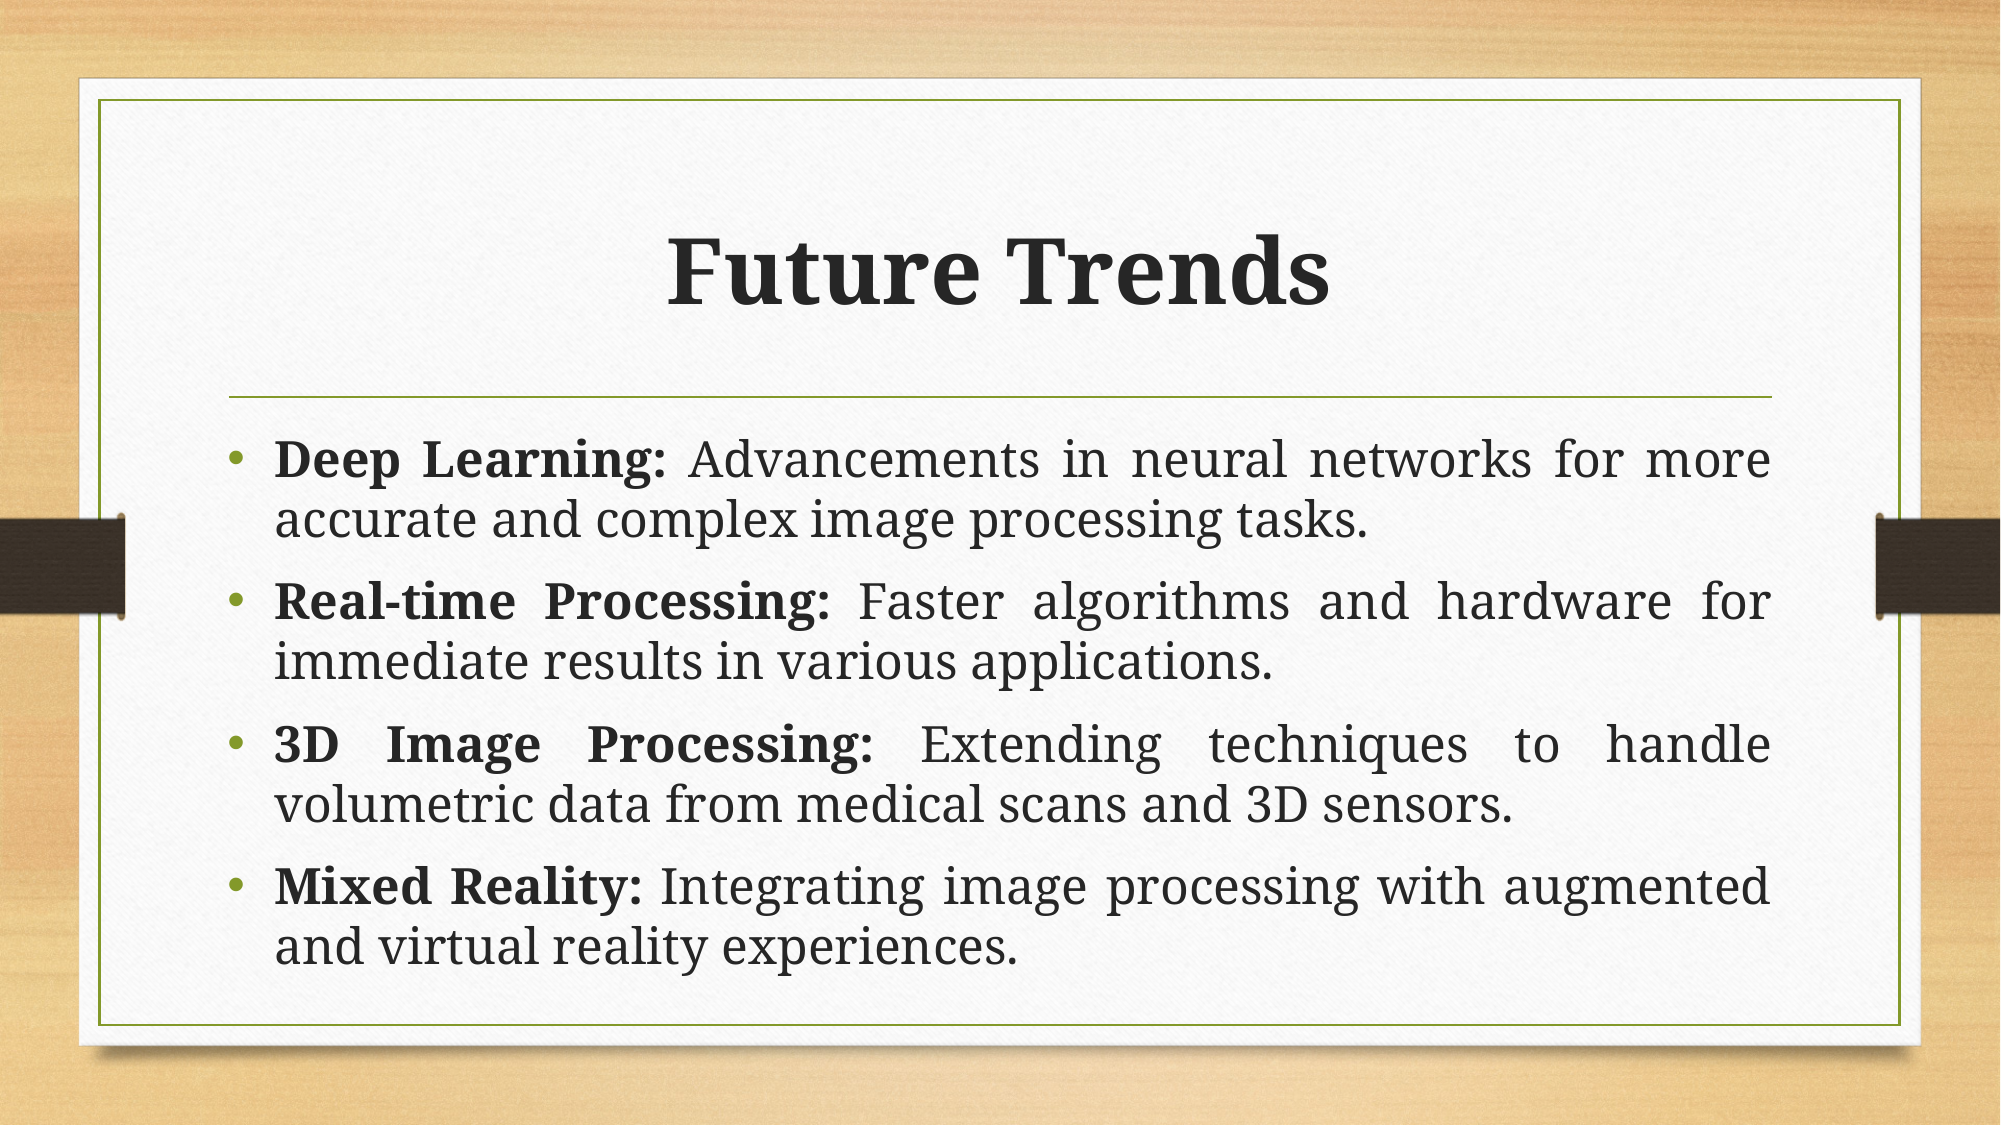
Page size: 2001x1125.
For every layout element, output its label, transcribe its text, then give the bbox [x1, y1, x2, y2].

title Future Trends [212, 161, 1788, 375]
list Deep Learning: Advancements in neural networks for more accurate and complex image processing tasks. Real-time Processing: Faster algorithms and hardware for immediate results in various applications. 3D Image Processing: Extending techniques to handle volumetric data from medical scans and 3D sensors. Mixed Reality: Integrating image processing with augmented and virtual reality experiences. [212, 419, 1788, 965]
picture [0, 0, 2001, 1125]
